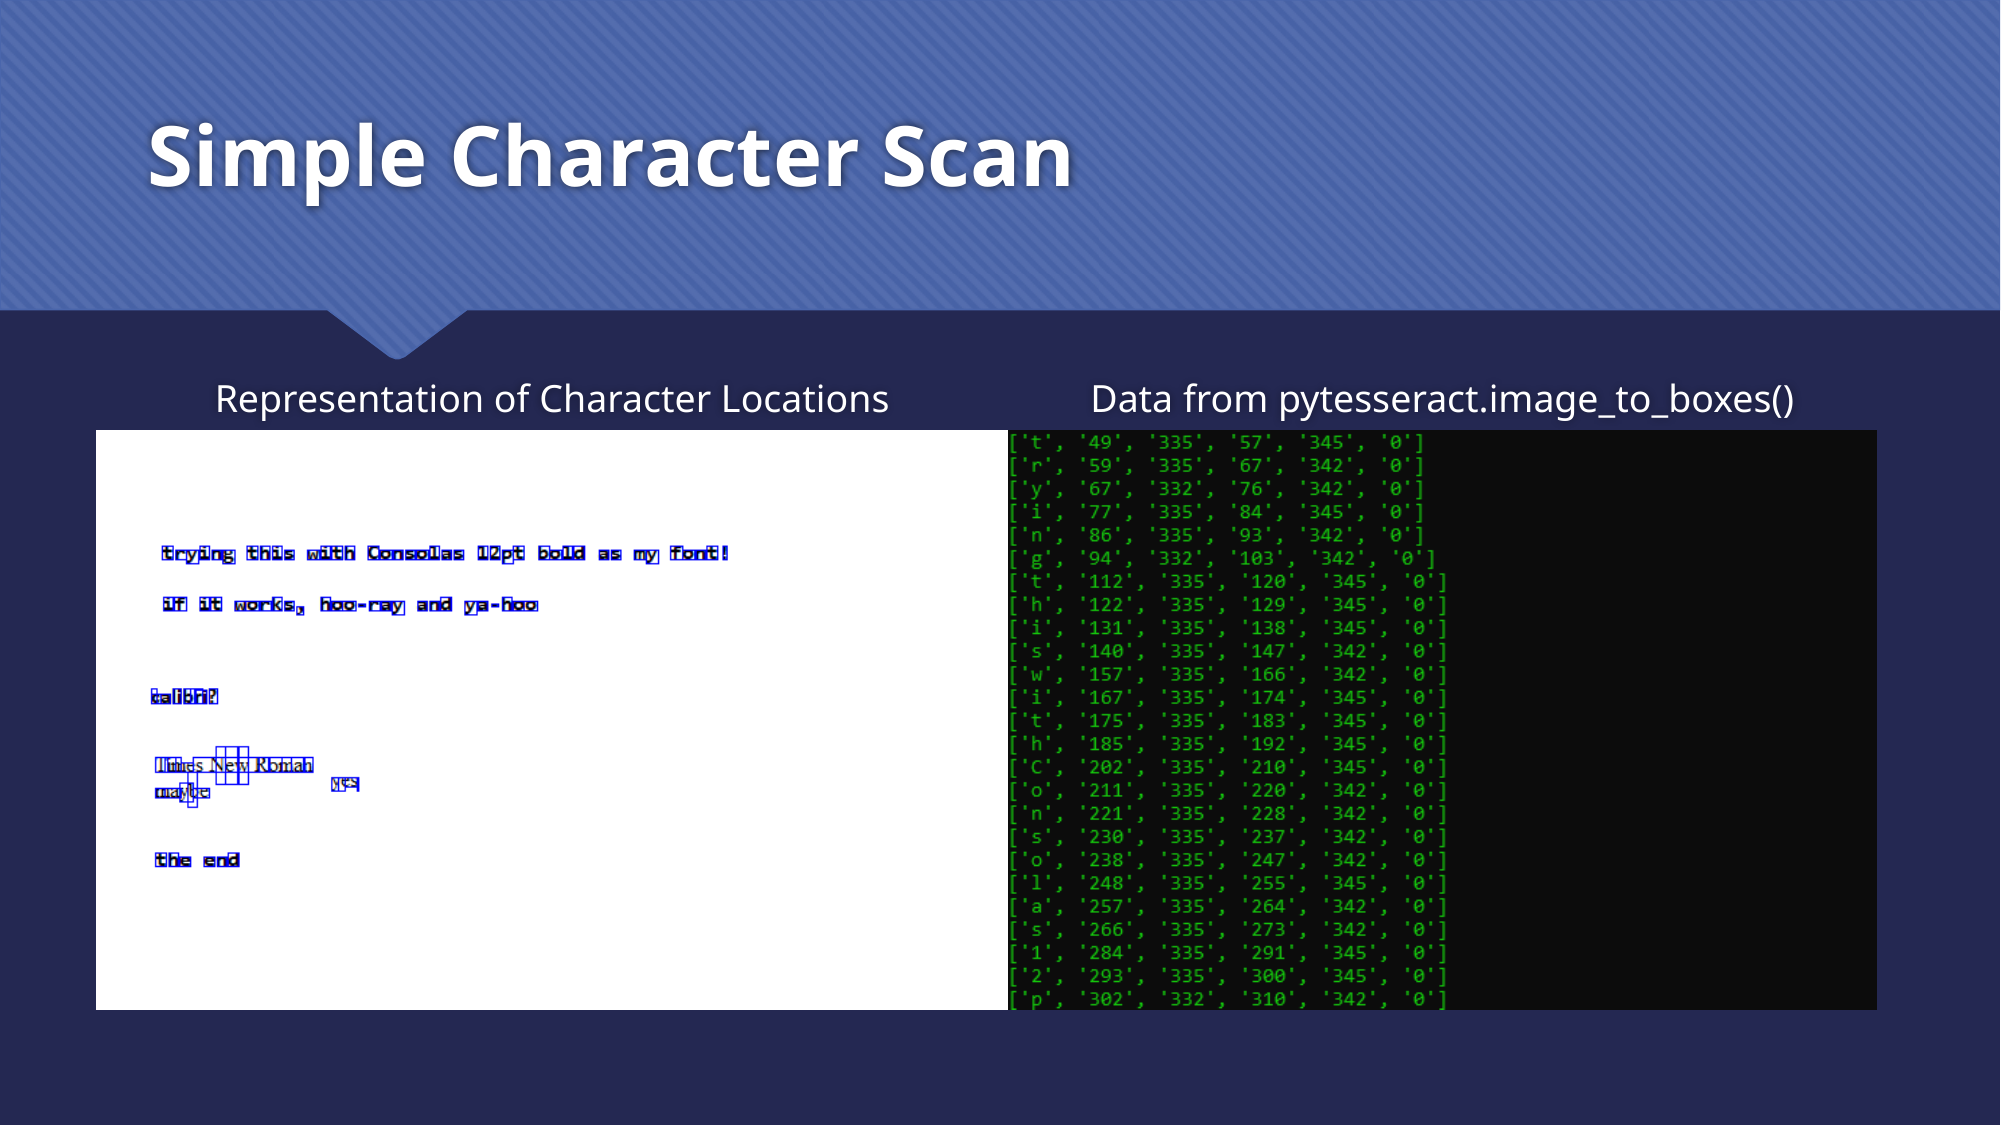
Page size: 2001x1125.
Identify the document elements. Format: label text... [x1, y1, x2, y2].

text_box Data from pytesseract.image_to_boxes() [1008, 371, 1877, 430]
title Simple Character Scan [132, 73, 1868, 233]
list Representation of Character Locations [96, 371, 1003, 430]
picture [96, 430, 1877, 1010]
